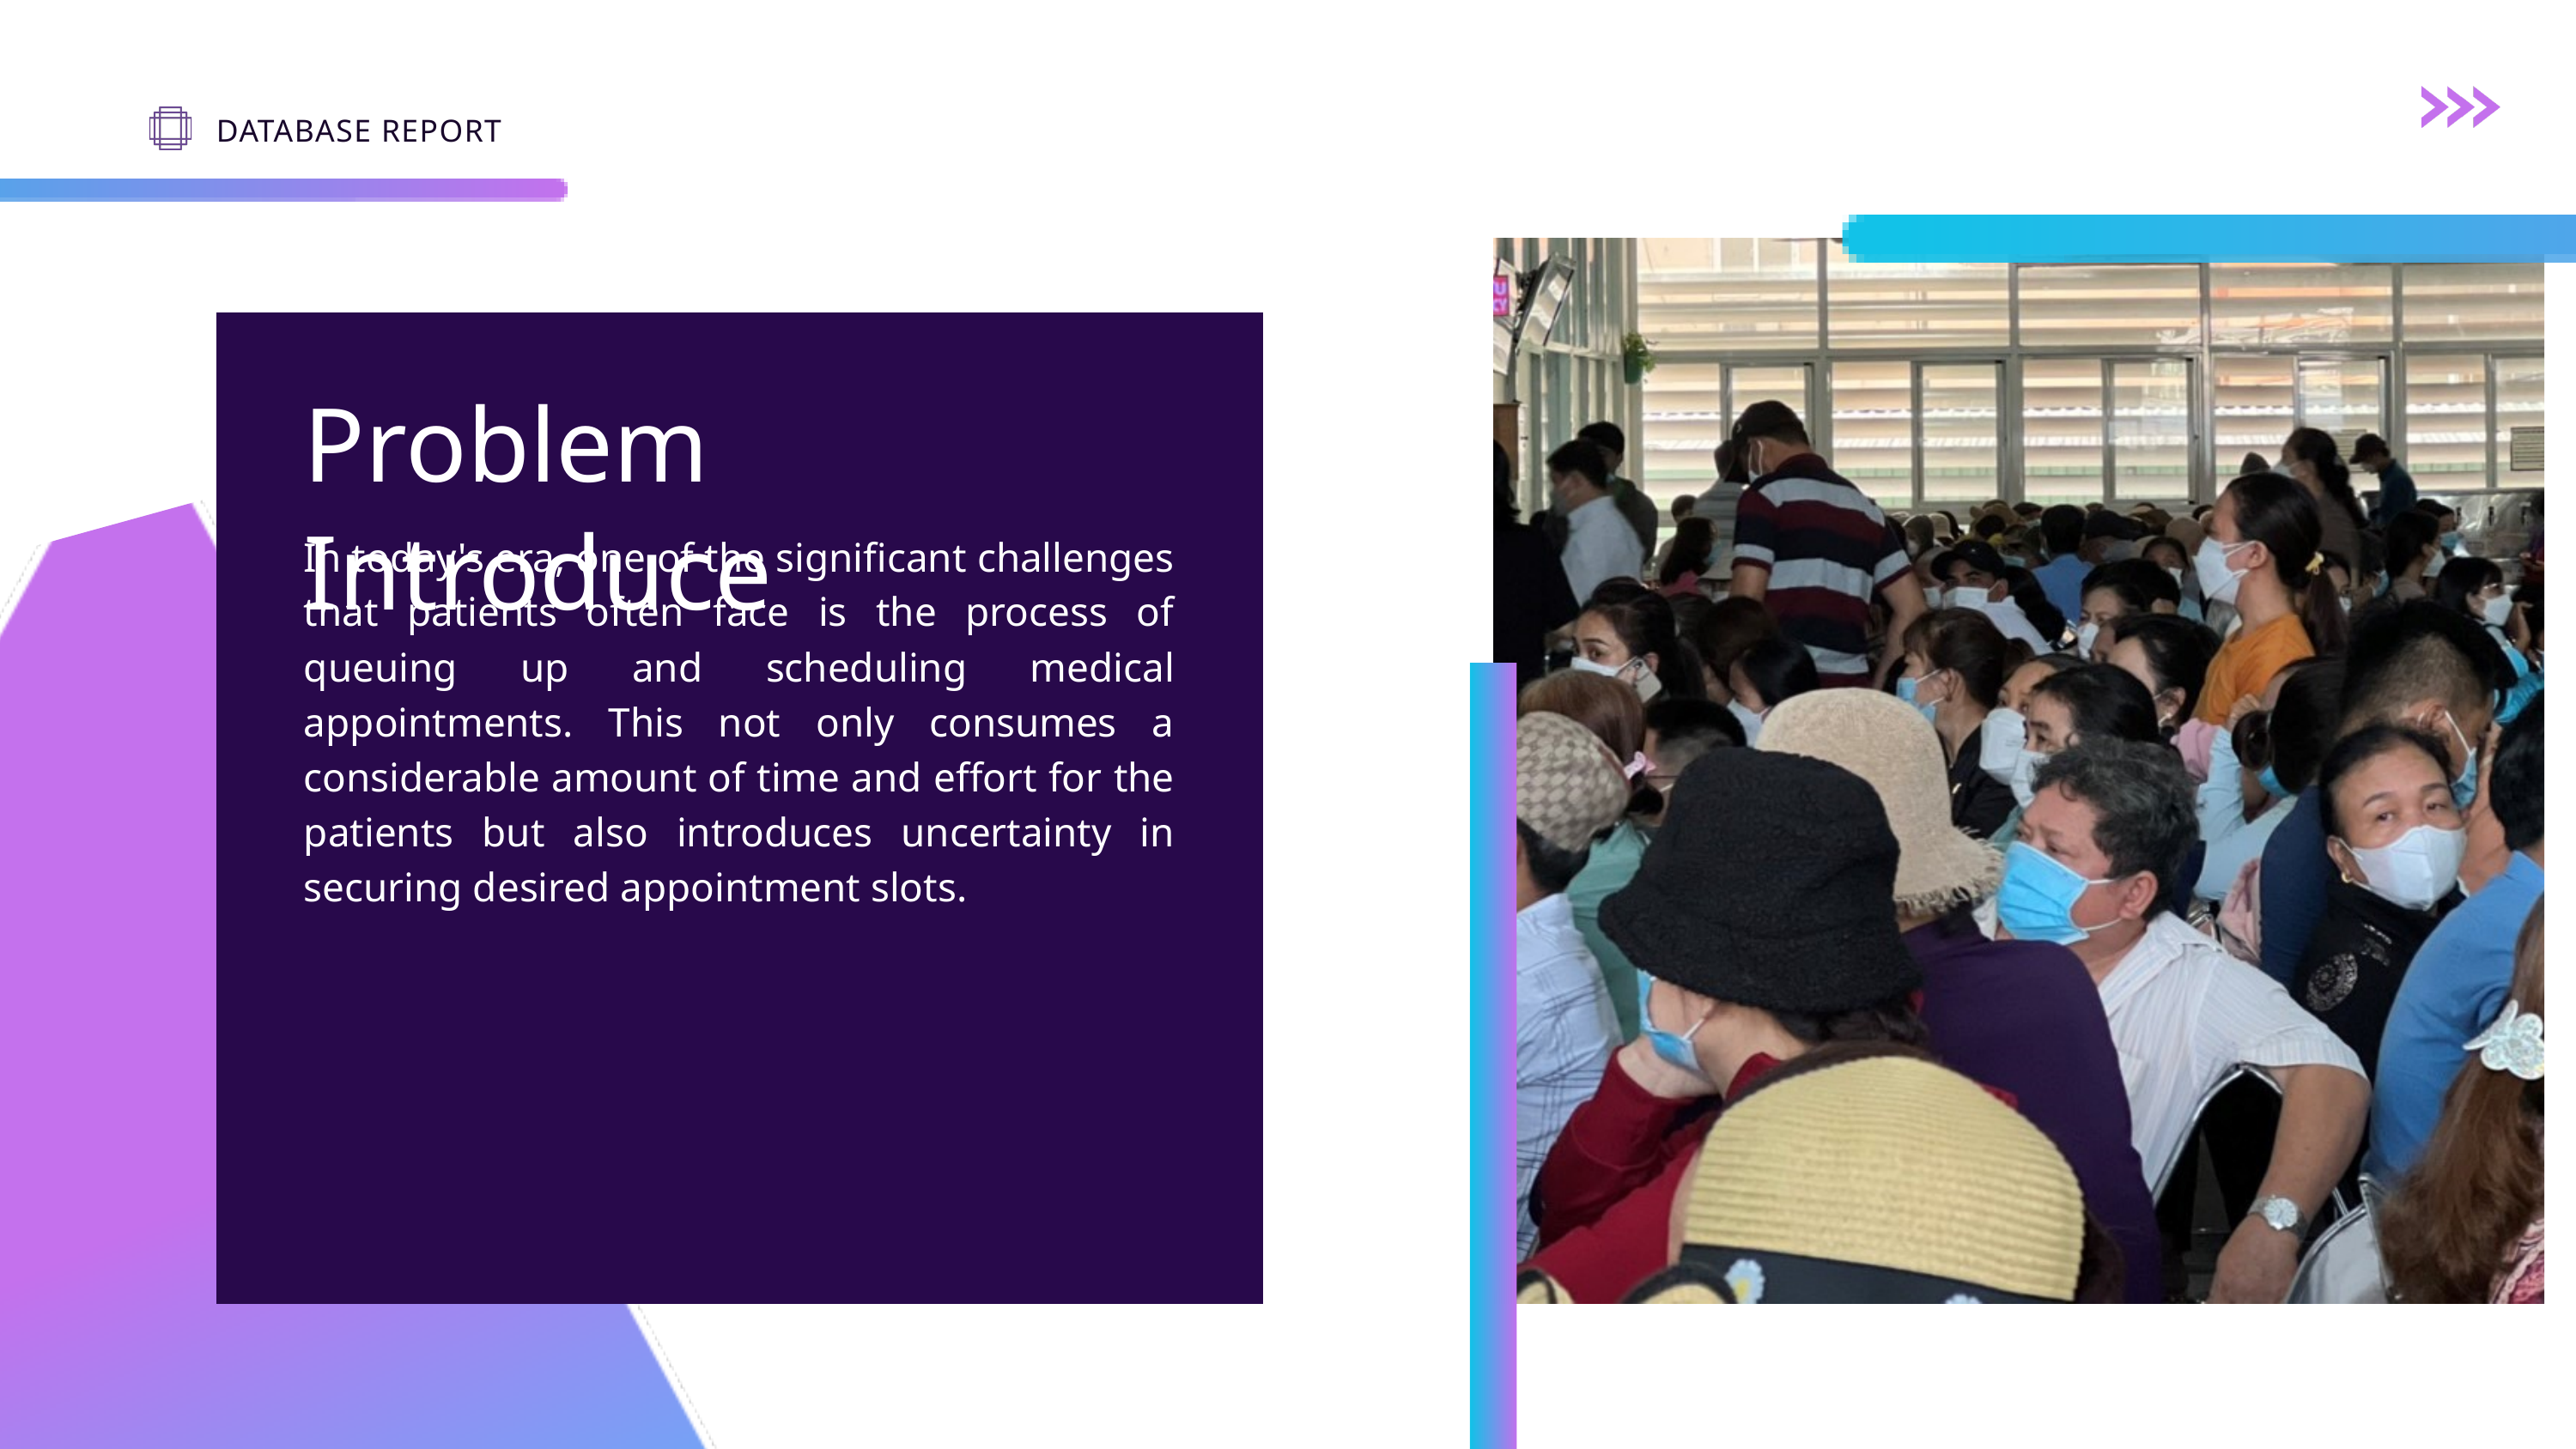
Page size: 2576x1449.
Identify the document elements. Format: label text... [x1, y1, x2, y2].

text_box [149, 106, 192, 150]
text_box DATABASE REPORT [216, 114, 644, 149]
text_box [216, 312, 1263, 1304]
text_box [1493, 238, 2545, 1304]
text_box [0, 179, 568, 202]
text_box [1469, 663, 1517, 1449]
text_box [1842, 215, 2576, 263]
text_box [0, 497, 931, 1449]
text_box [2421, 86, 2500, 129]
